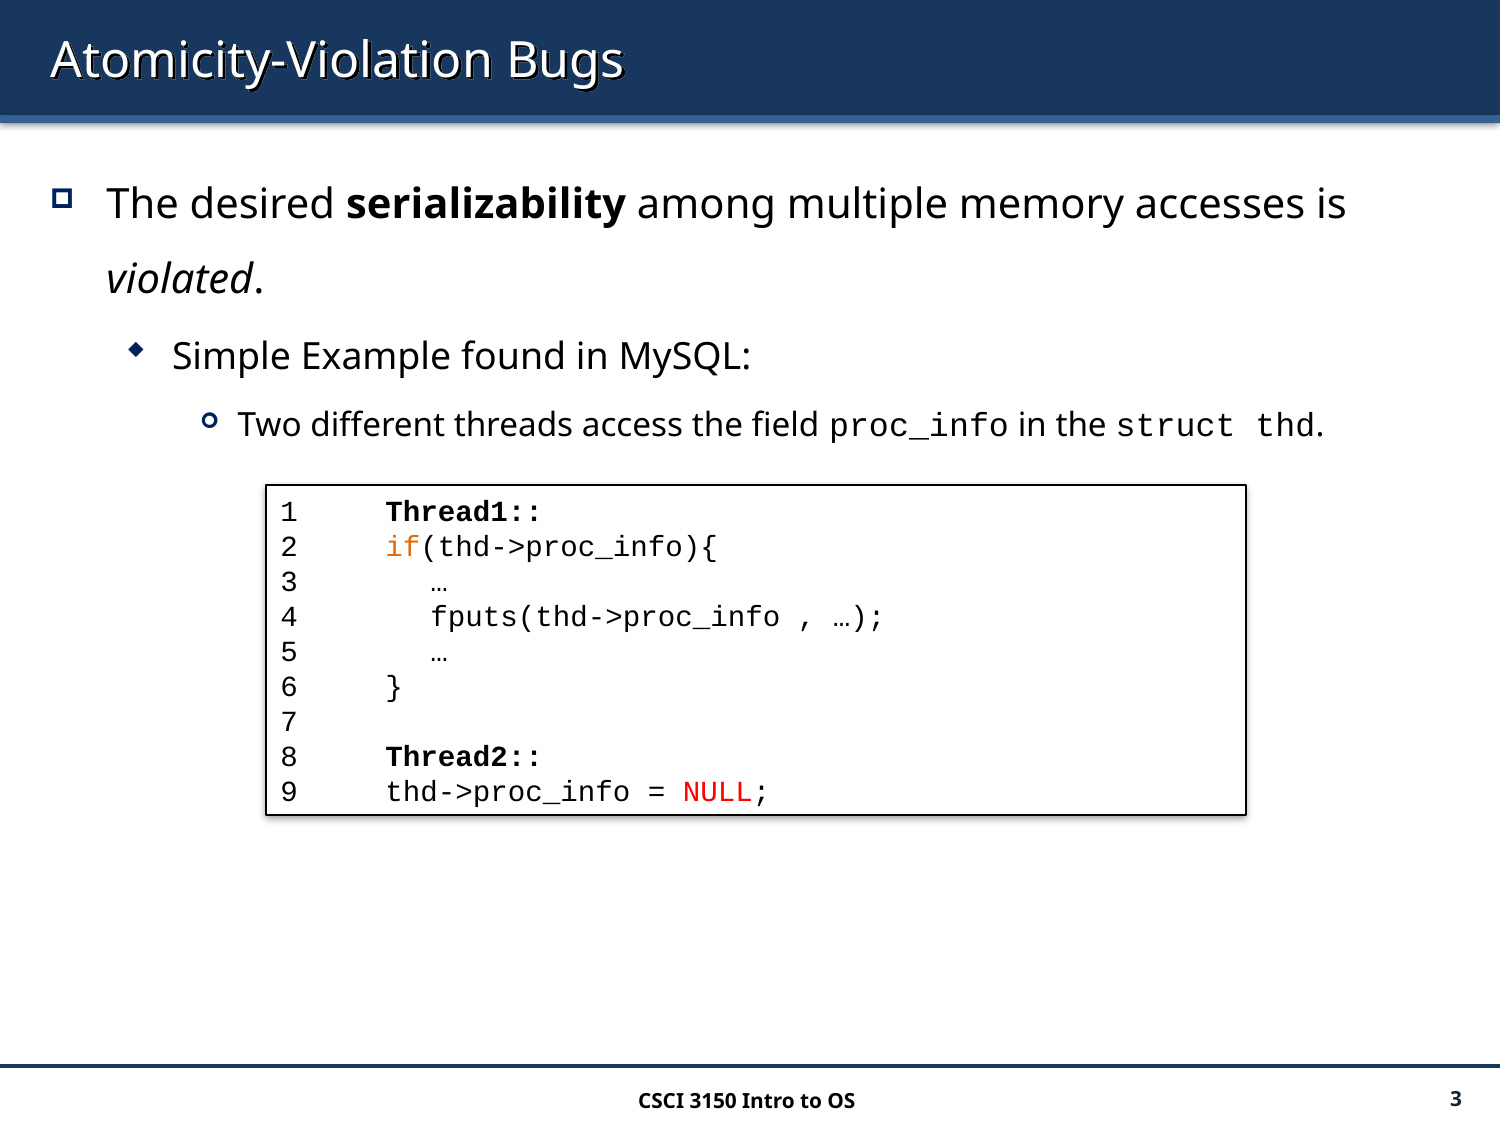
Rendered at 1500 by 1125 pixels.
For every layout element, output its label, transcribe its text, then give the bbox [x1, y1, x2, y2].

list The desired serializability among multiple memory accesses is violated. Simple Example found in MySQL: Two different threads access the field proc_info in the struct thd. [34, 144, 1477, 1048]
footer CSCI 3150 Intro to OS [497, 1079, 997, 1117]
slide_number 3 [1306, 1081, 1483, 1118]
text_box 1 Thread1:: 2 if(thd->proc_info){ 3 … 4 fputs(thd->proc_info , …); 5 … 6 } 7 8 Thread2:: 9 thd->proc_info = NULL; [262, 482, 1249, 818]
title Atomicity-Violation Bugs [34, 8, 1477, 106]
